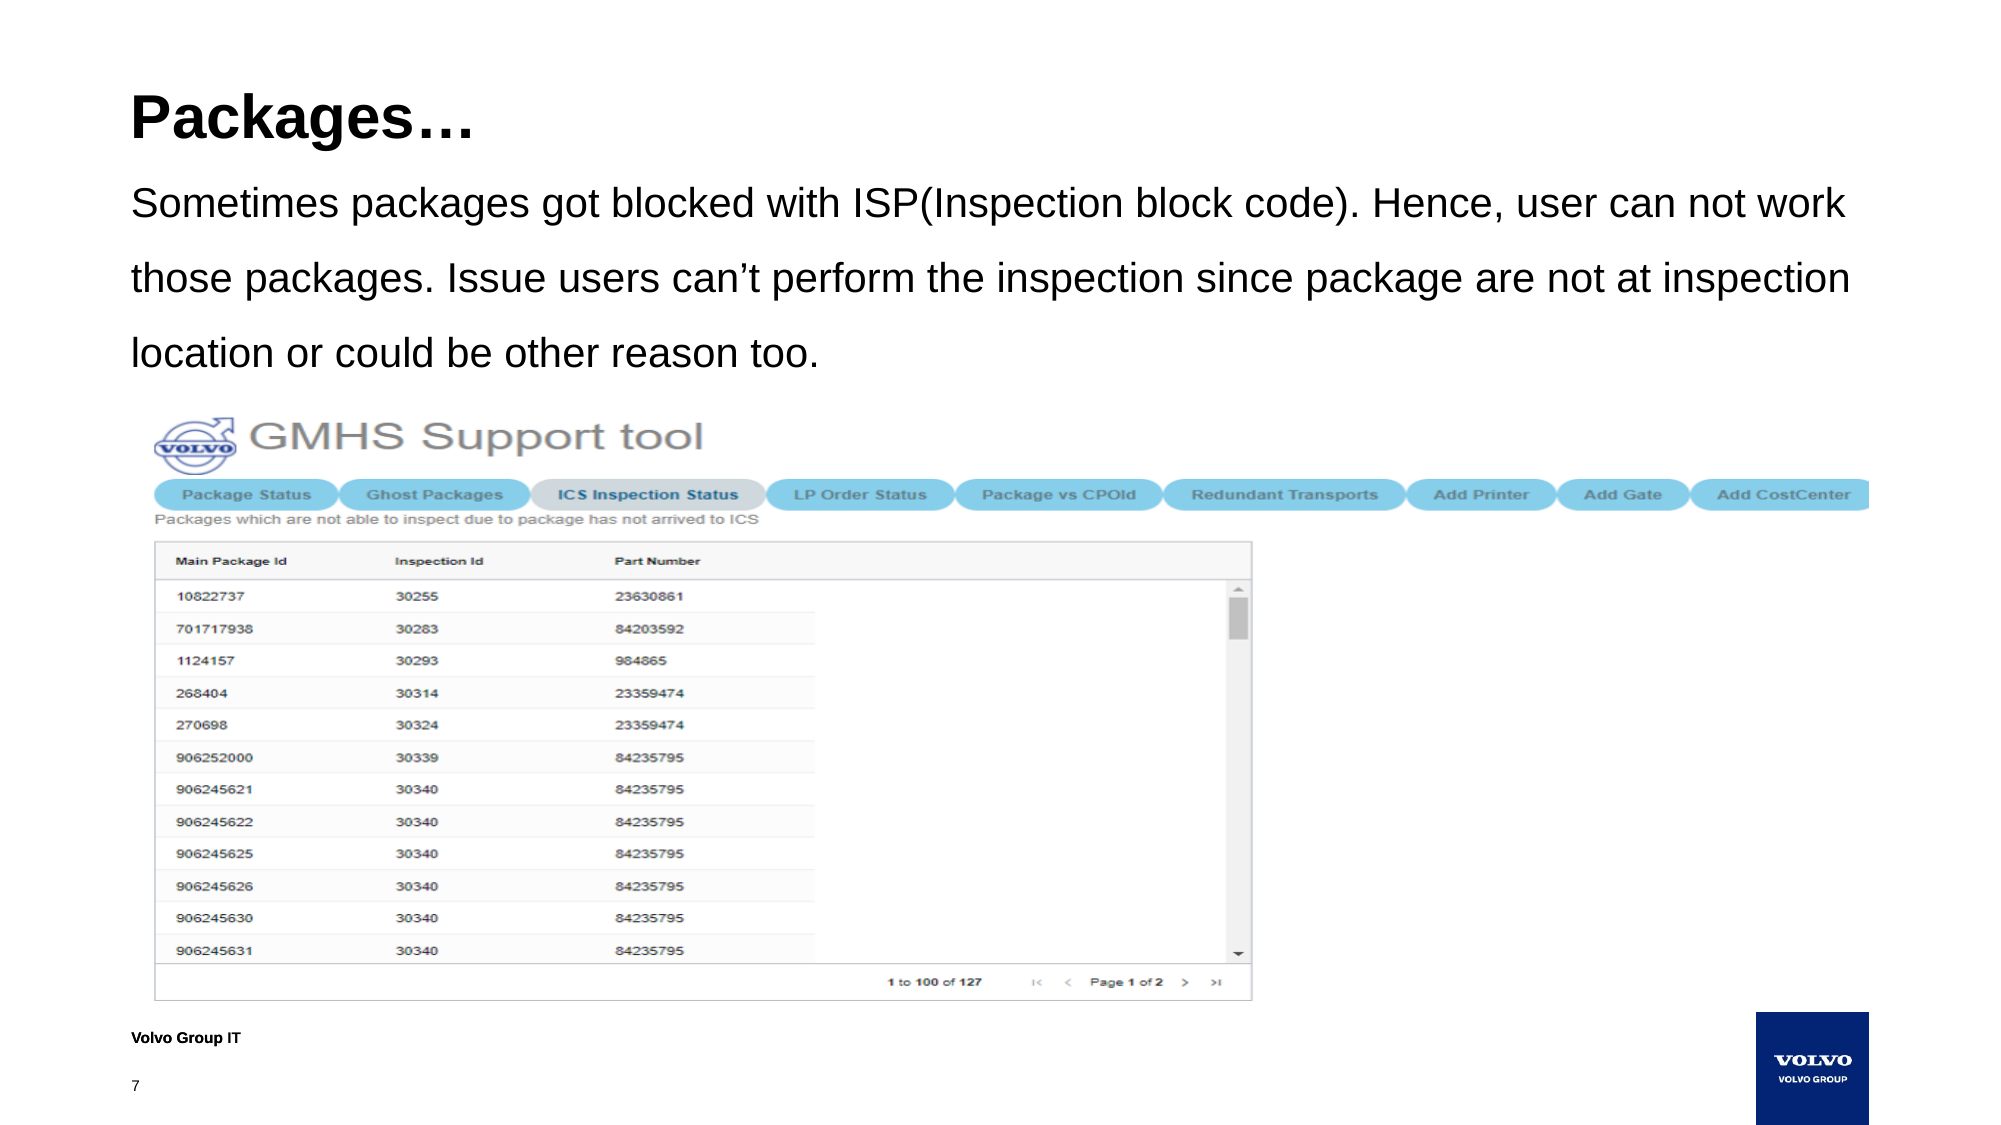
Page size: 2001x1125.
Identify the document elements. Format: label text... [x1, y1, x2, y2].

picture [1756, 1012, 1869, 1125]
slide_number 7 [131, 1067, 221, 1102]
title Packages… Sometimes packages got blocked with ISP(Inspection block code). Hence, user can not work those packages. Issue users can’t perform the inspection since package are not at inspection location or could be other reason too. [115, 68, 1869, 366]
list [131, 390, 1869, 1001]
